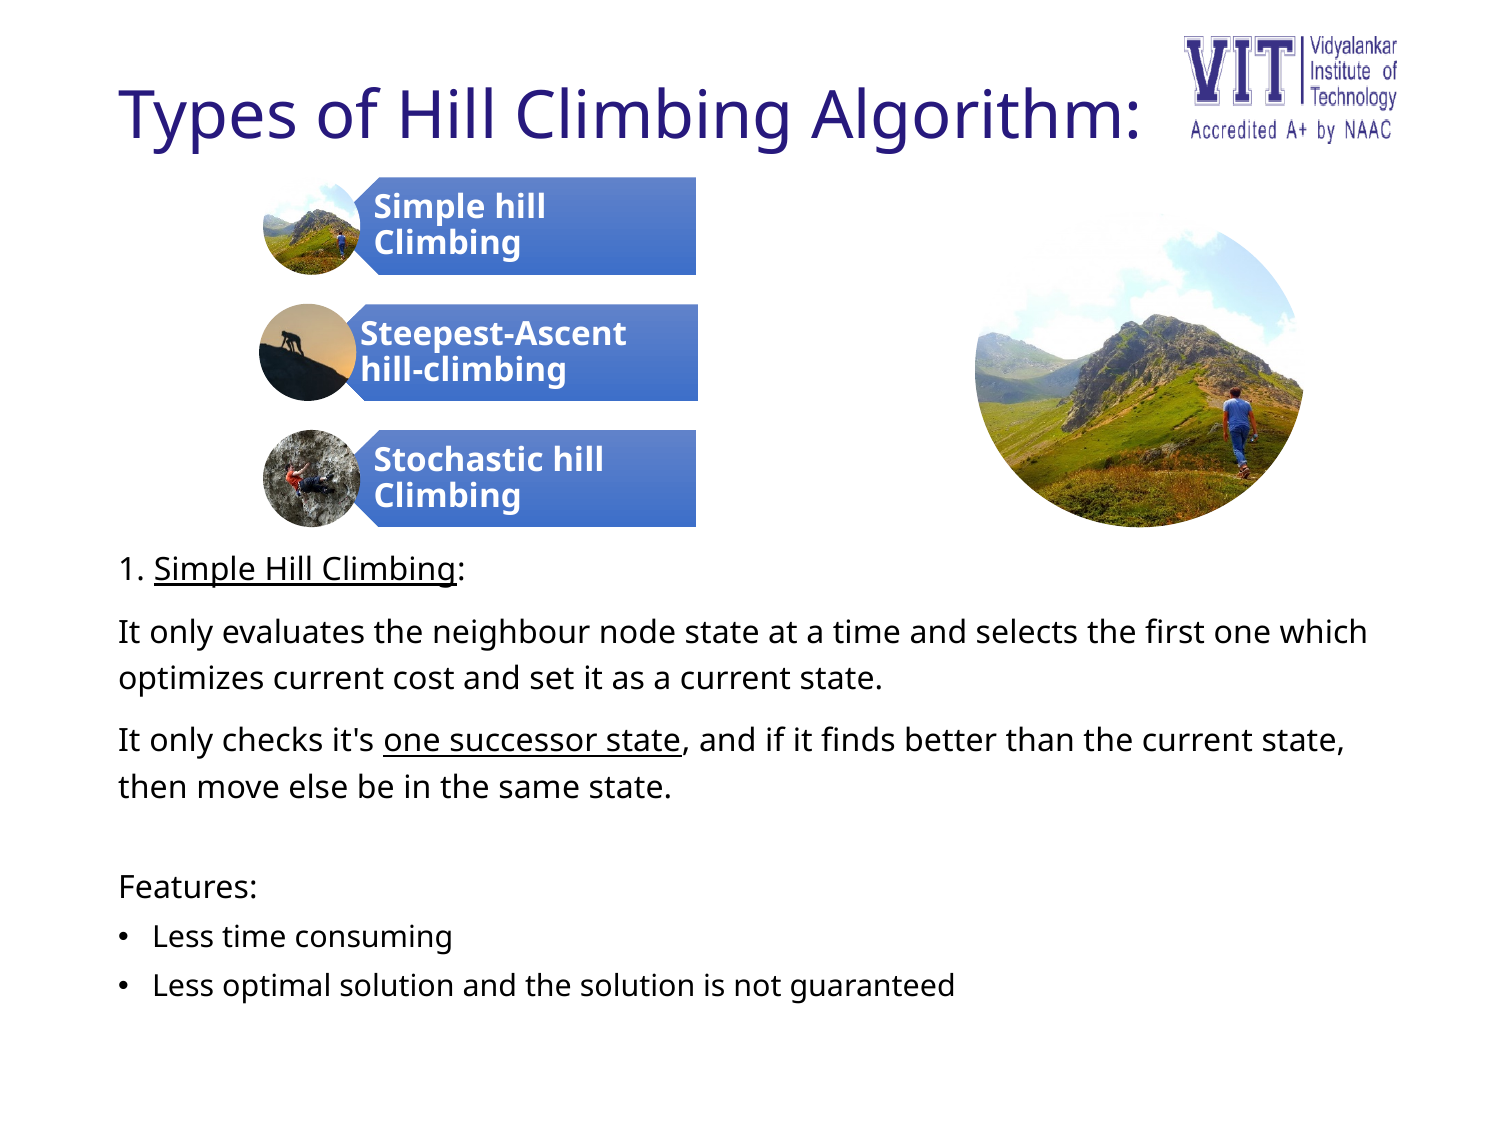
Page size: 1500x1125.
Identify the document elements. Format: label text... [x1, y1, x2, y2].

list 1. Simple Hill Climbing: It only evaluates the neighbour node state at a time and selects the first one which optimizes current cost and set it as a current state. It only checks it's one successor state, and if it finds better than the current state, then move else be in the same state. Features: Less time consuming Less optimal solution and the solution is not guaranteed [103, 187, 1397, 1014]
title Types of Hill Climbing Algorithm: [103, 59, 1397, 175]
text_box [195, 177, 746, 528]
picture [1184, 36, 1397, 144]
text_box [974, 212, 1305, 528]
